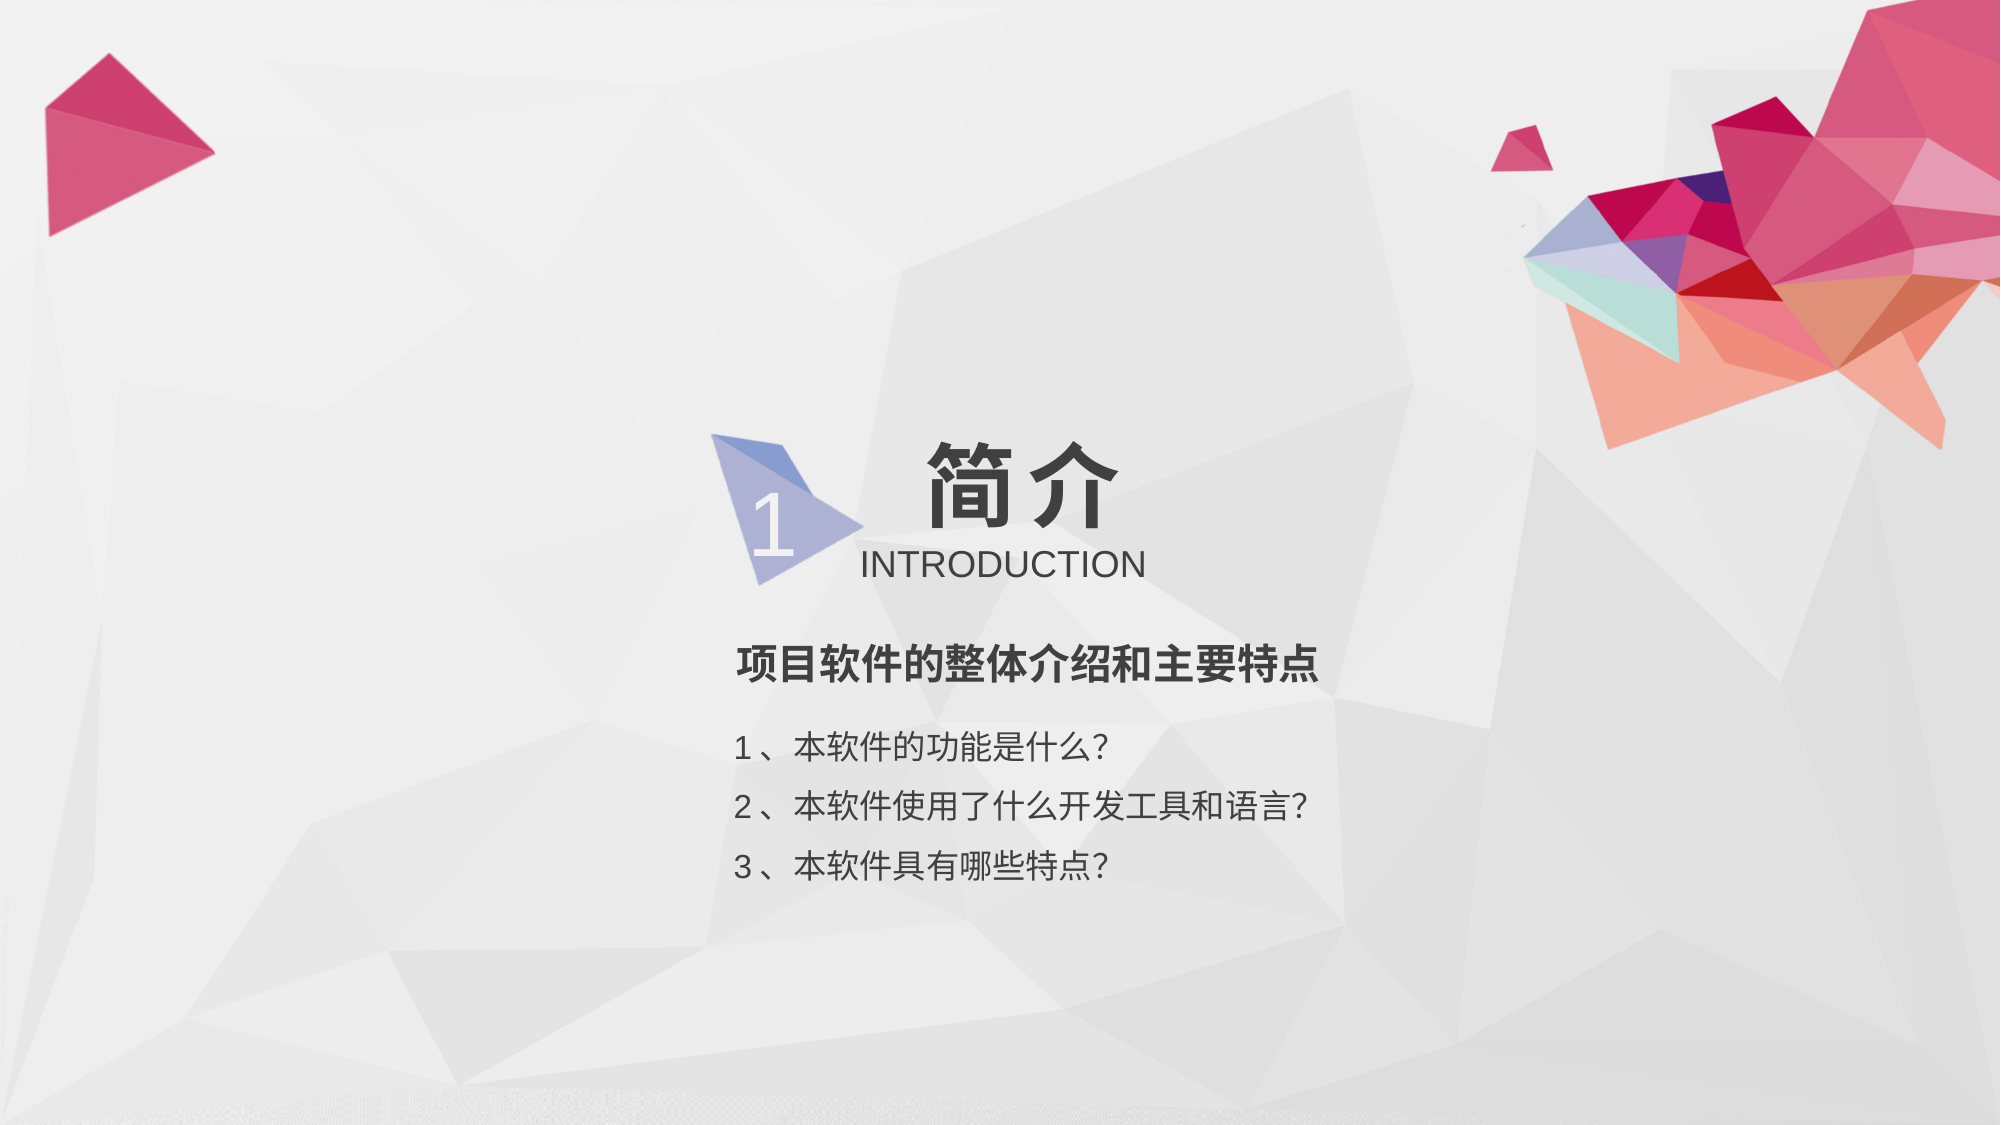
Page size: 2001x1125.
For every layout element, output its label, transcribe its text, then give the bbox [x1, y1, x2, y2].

text_box 简介 [909, 421, 1136, 533]
text_box 1、本软件的功能是什么？ 2、本软件使用了什么开发工具和语言？ 3、本软件具有哪些特点？ [718, 698, 1394, 893]
text_box INTRODUCTION [844, 533, 1163, 593]
text_box 1 [732, 575, 814, 582]
text_box 项目软件的整体介绍和主要特点 [721, 630, 1336, 695]
picture [0, 0, 2000, 1125]
